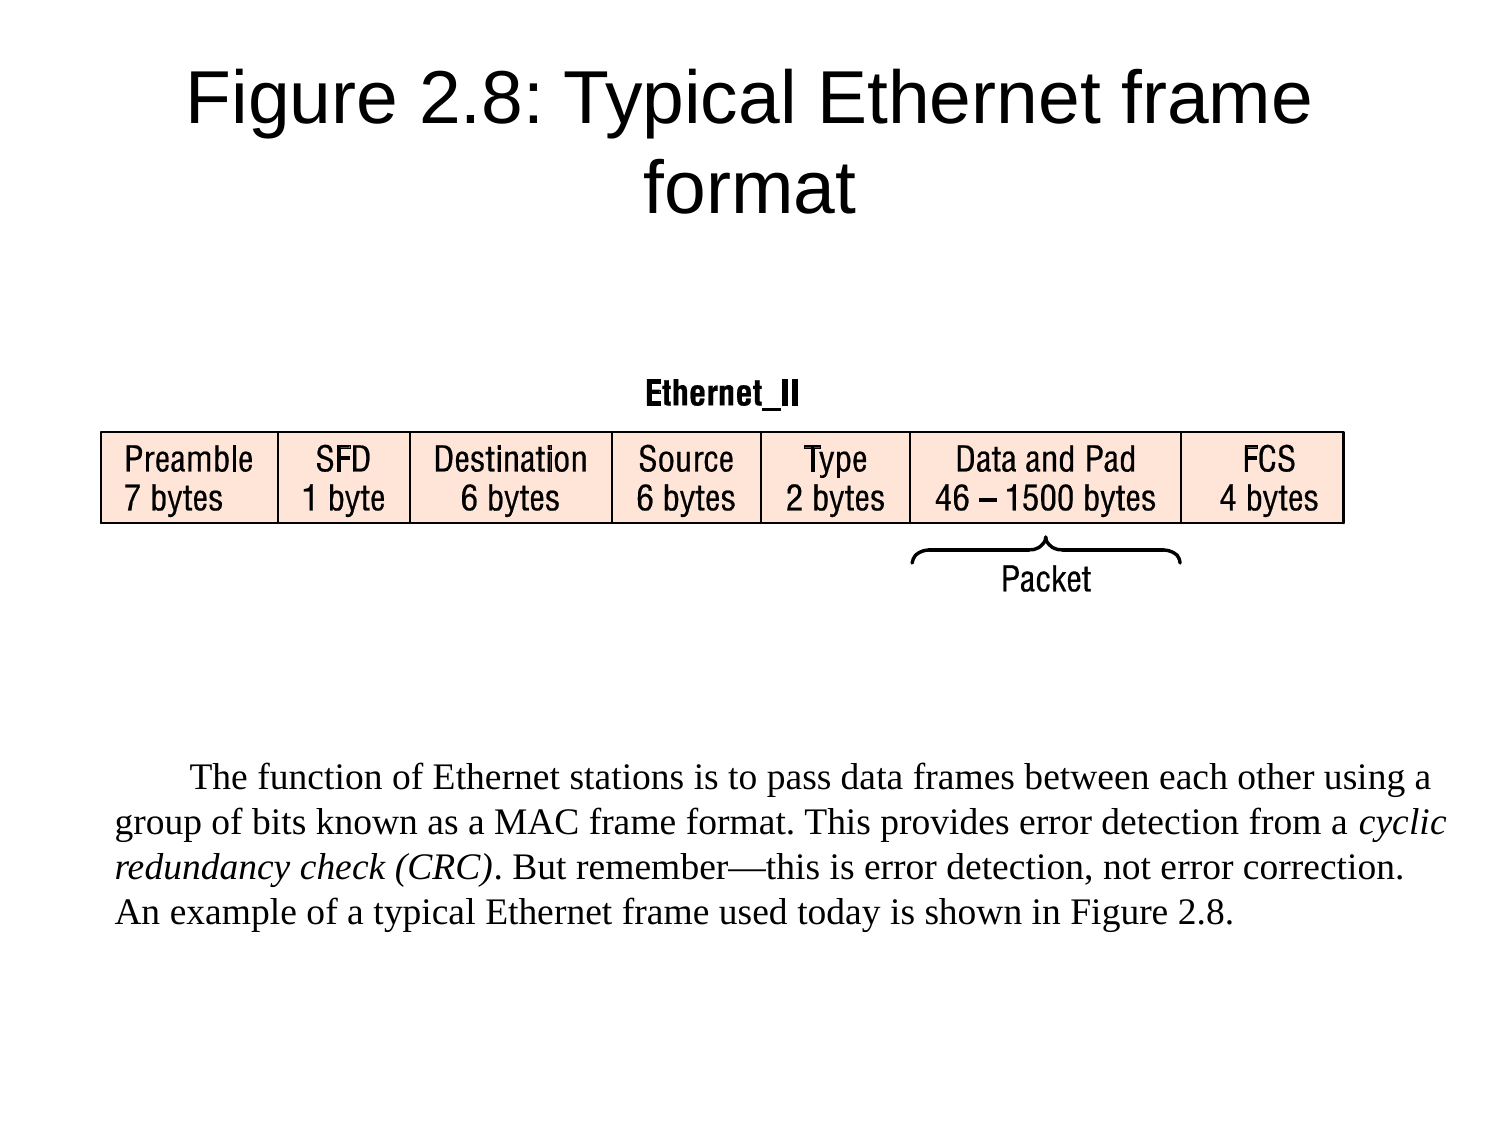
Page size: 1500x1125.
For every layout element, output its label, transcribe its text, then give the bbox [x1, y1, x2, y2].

text_box The function of Ethernet stations is to pass data frames between each other using a group of bits known as a MAC frame format. This provides error detection from a cyclic redundancy check (CRC). But remember—this is error detection, not error correction. An example of a typical Ethernet frame used today is shown in Figure 2.8. [24, 744, 1463, 939]
title Figure 2.8: Typical Ethernet frame format [75, 45, 1425, 233]
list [99, 374, 1350, 601]
